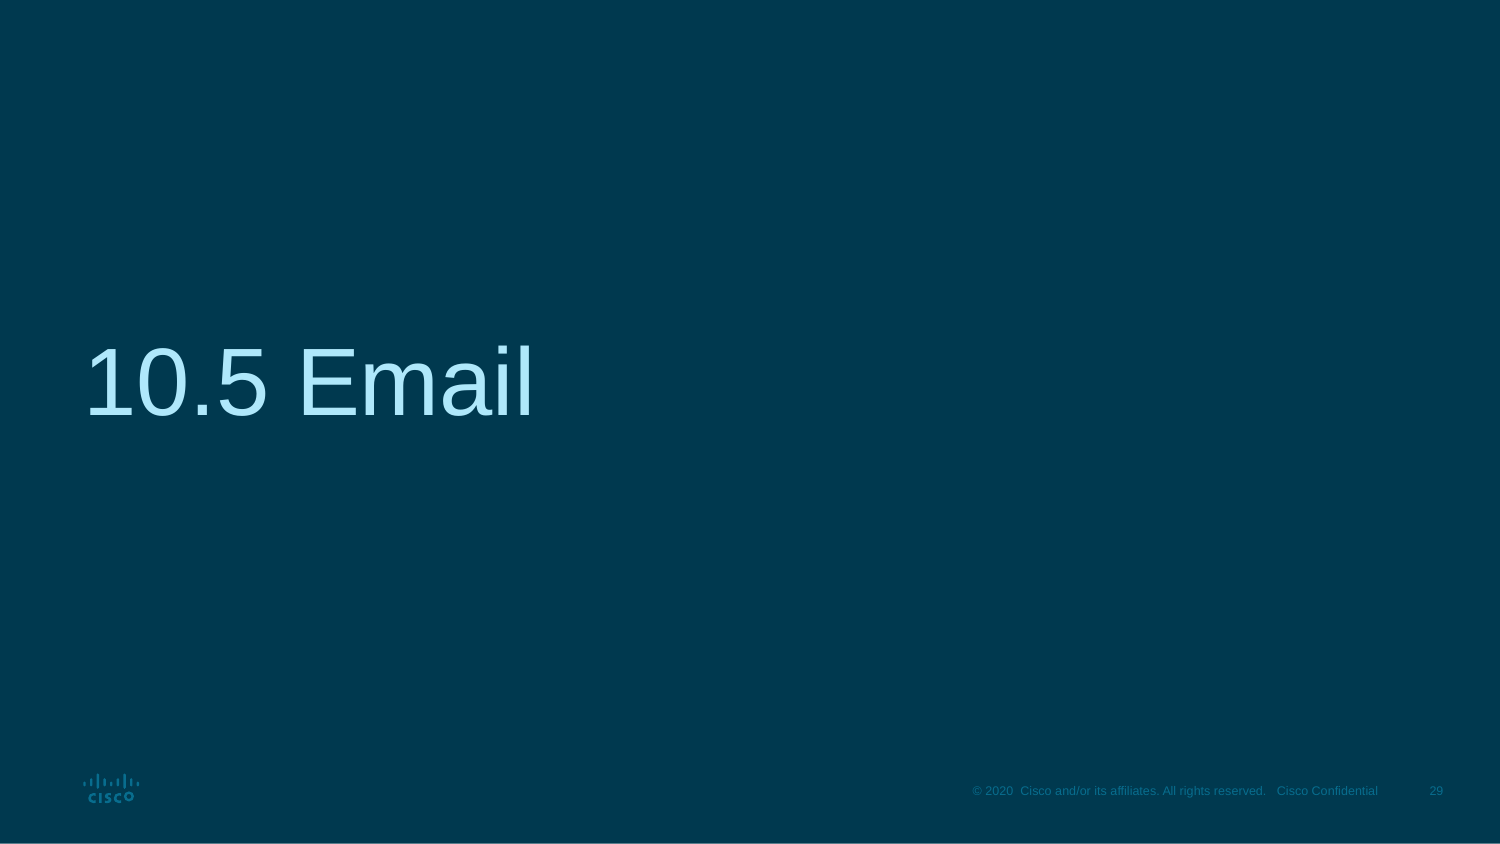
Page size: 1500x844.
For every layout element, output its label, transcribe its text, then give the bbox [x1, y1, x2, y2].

title 10.5 Email [68, 193, 1438, 444]
